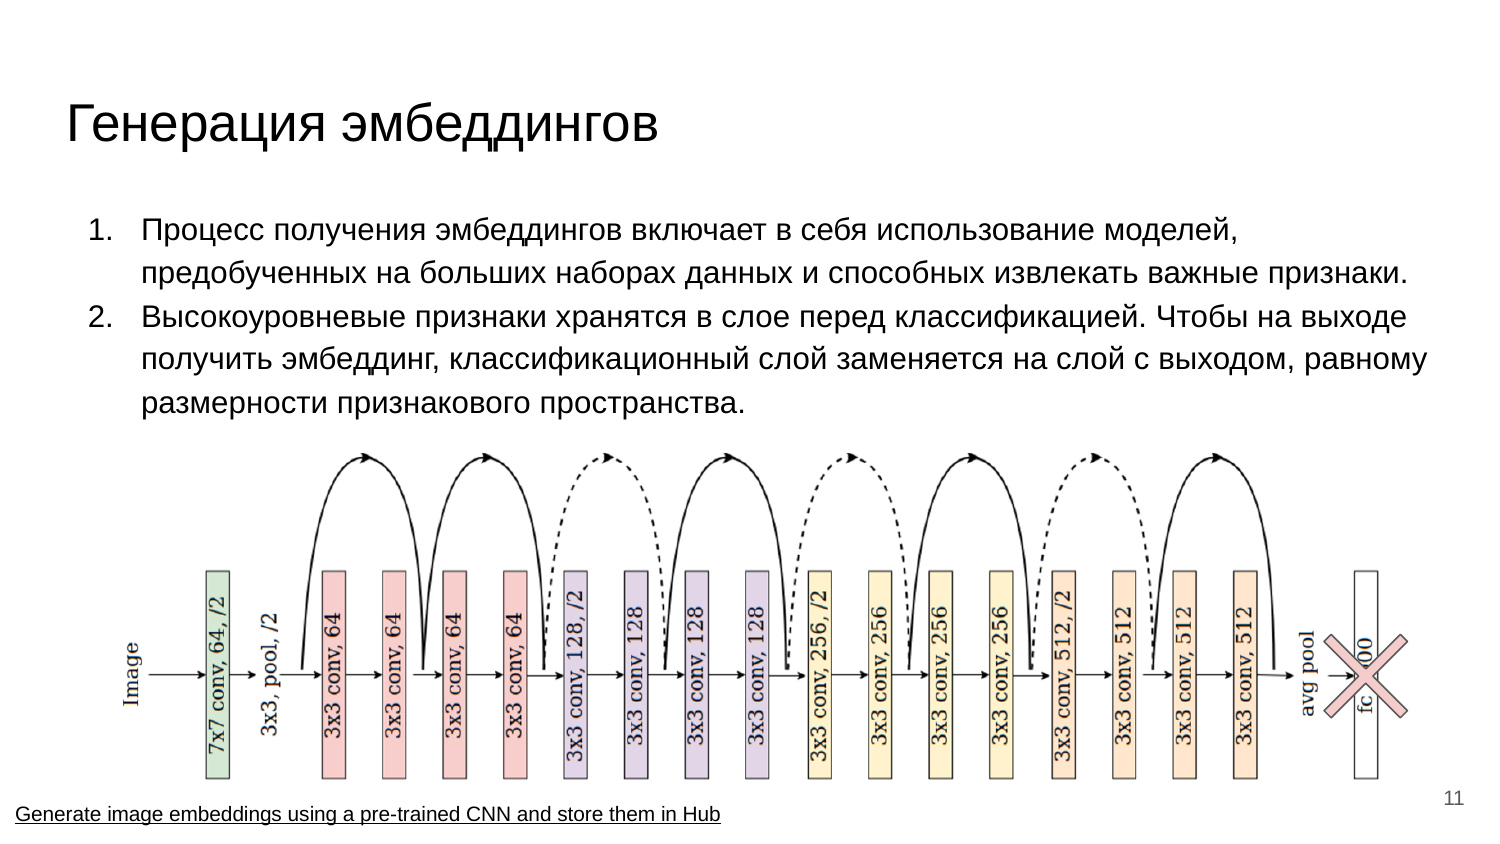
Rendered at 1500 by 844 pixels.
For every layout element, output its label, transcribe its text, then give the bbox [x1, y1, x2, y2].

text_box [1396, 699, 1408, 718]
text_box [1396, 634, 1408, 653]
slide_number ‹#› [1389, 764, 1480, 830]
text_box Generate image embeddings using a pre-trained CNN and store them in Hub [0, 788, 1336, 839]
list Процесс получения эмбеддингов включает в себя использование моделей, предобученных на больших наборах данных и способных извлекать важные признаки. Высокоуровневые признаки хранятся в слое перед классификацией. Чтобы на выходе получить эмбеддинг, классификационный слой заменяется на слой с выходом, равному размерности признакового пространства. [51, 189, 1449, 750]
picture [109, 444, 1391, 789]
title Генерация эмбеддингов [51, 72, 1449, 167]
